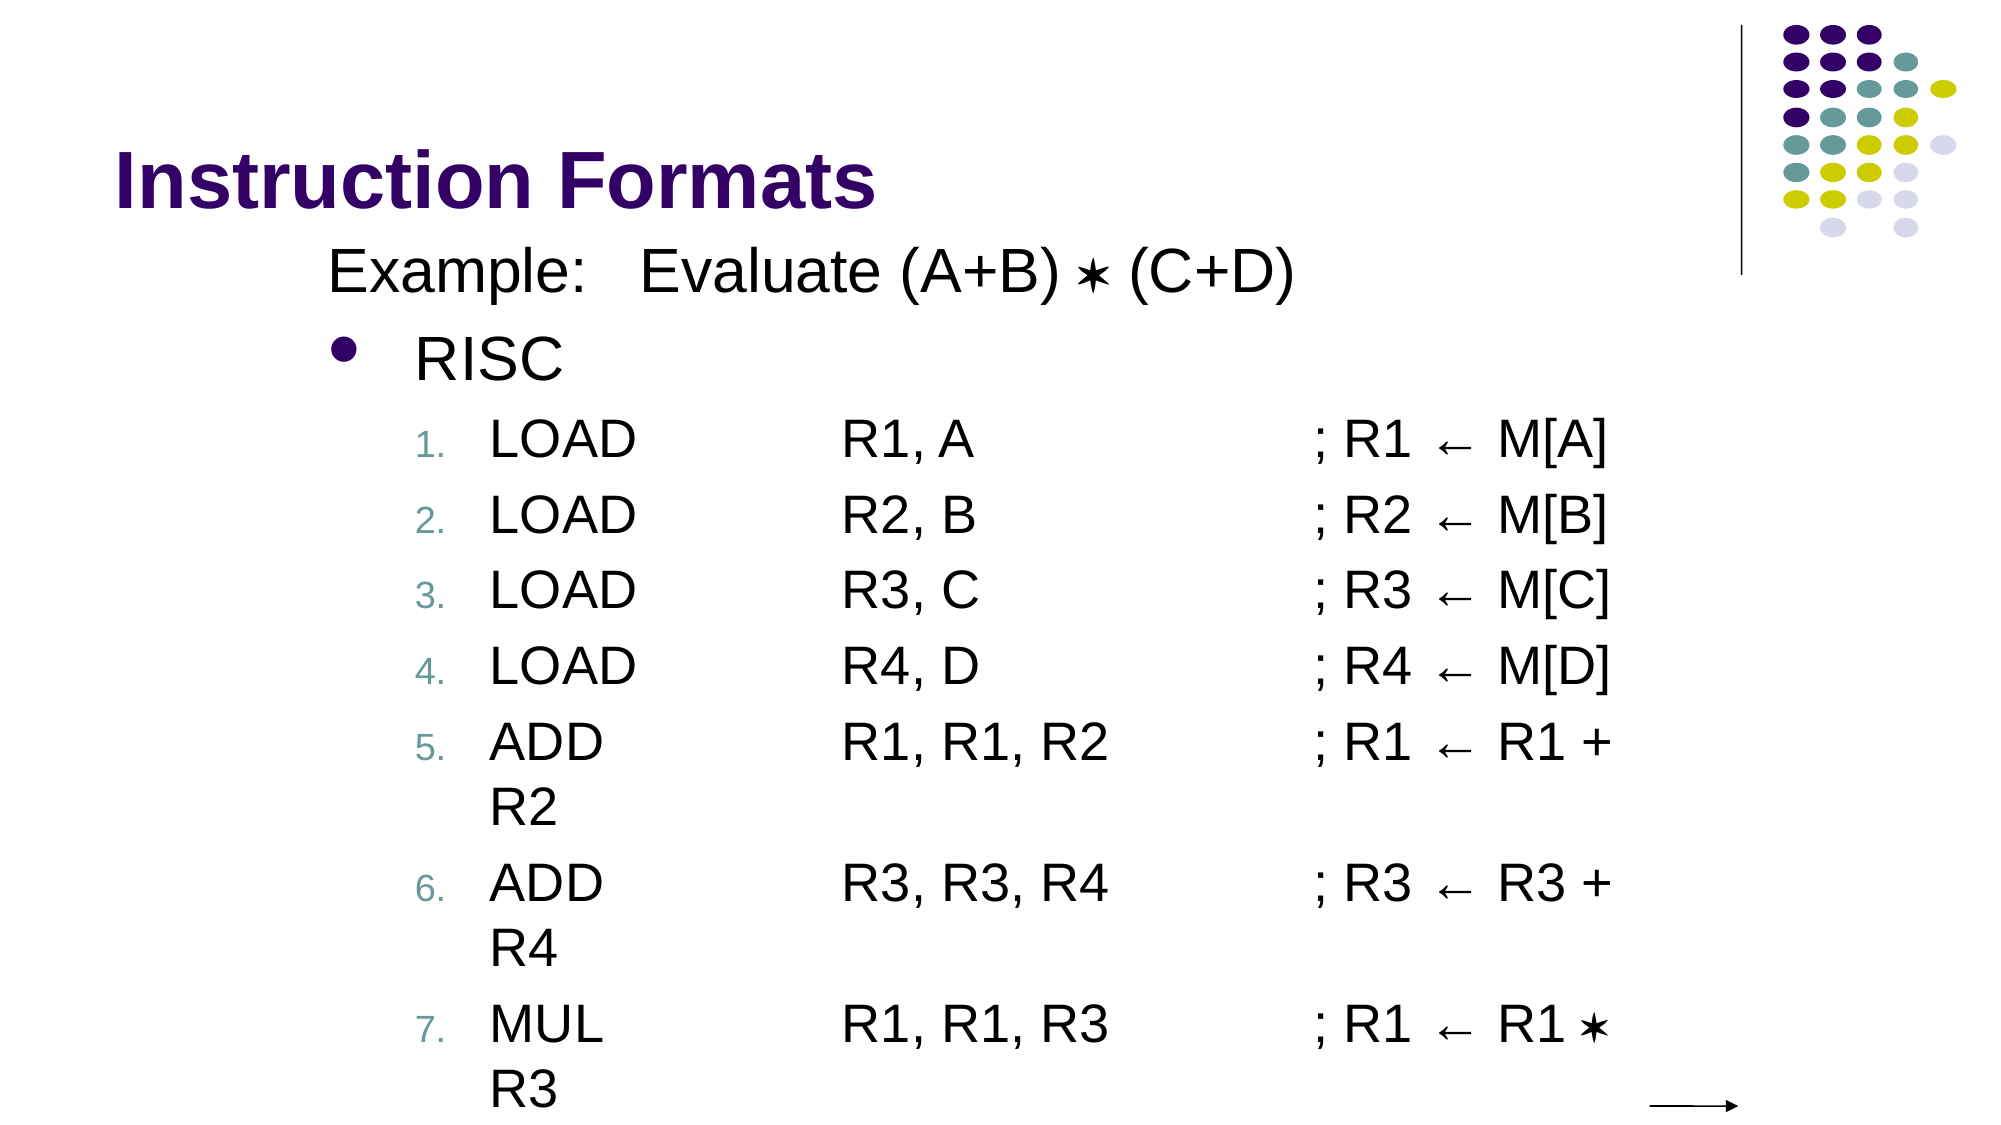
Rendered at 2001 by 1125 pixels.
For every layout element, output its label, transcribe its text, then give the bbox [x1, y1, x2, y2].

title Instruction Formats [99, 20, 1750, 233]
list Example: Evaluate (A+B)  (C+D) RISC LOAD R1, A ; R1 ← M[A] LOAD R2, B ; R2 ← M[B] LOAD R3, C ; R3 ← M[C] LOAD R4, D ; R4 ← M[D] ADD R1, R1, R2 ; R1 ← R1 + R2 ADD R3, R3, R4 ; R3 ← R3 + R4 MUL R1, R1, R3 ; R1 ← R1  R3 STORE X, R1 ; M[X] ← R1 [312, 222, 1671, 1125]
text_box [1649, 1099, 1739, 1113]
